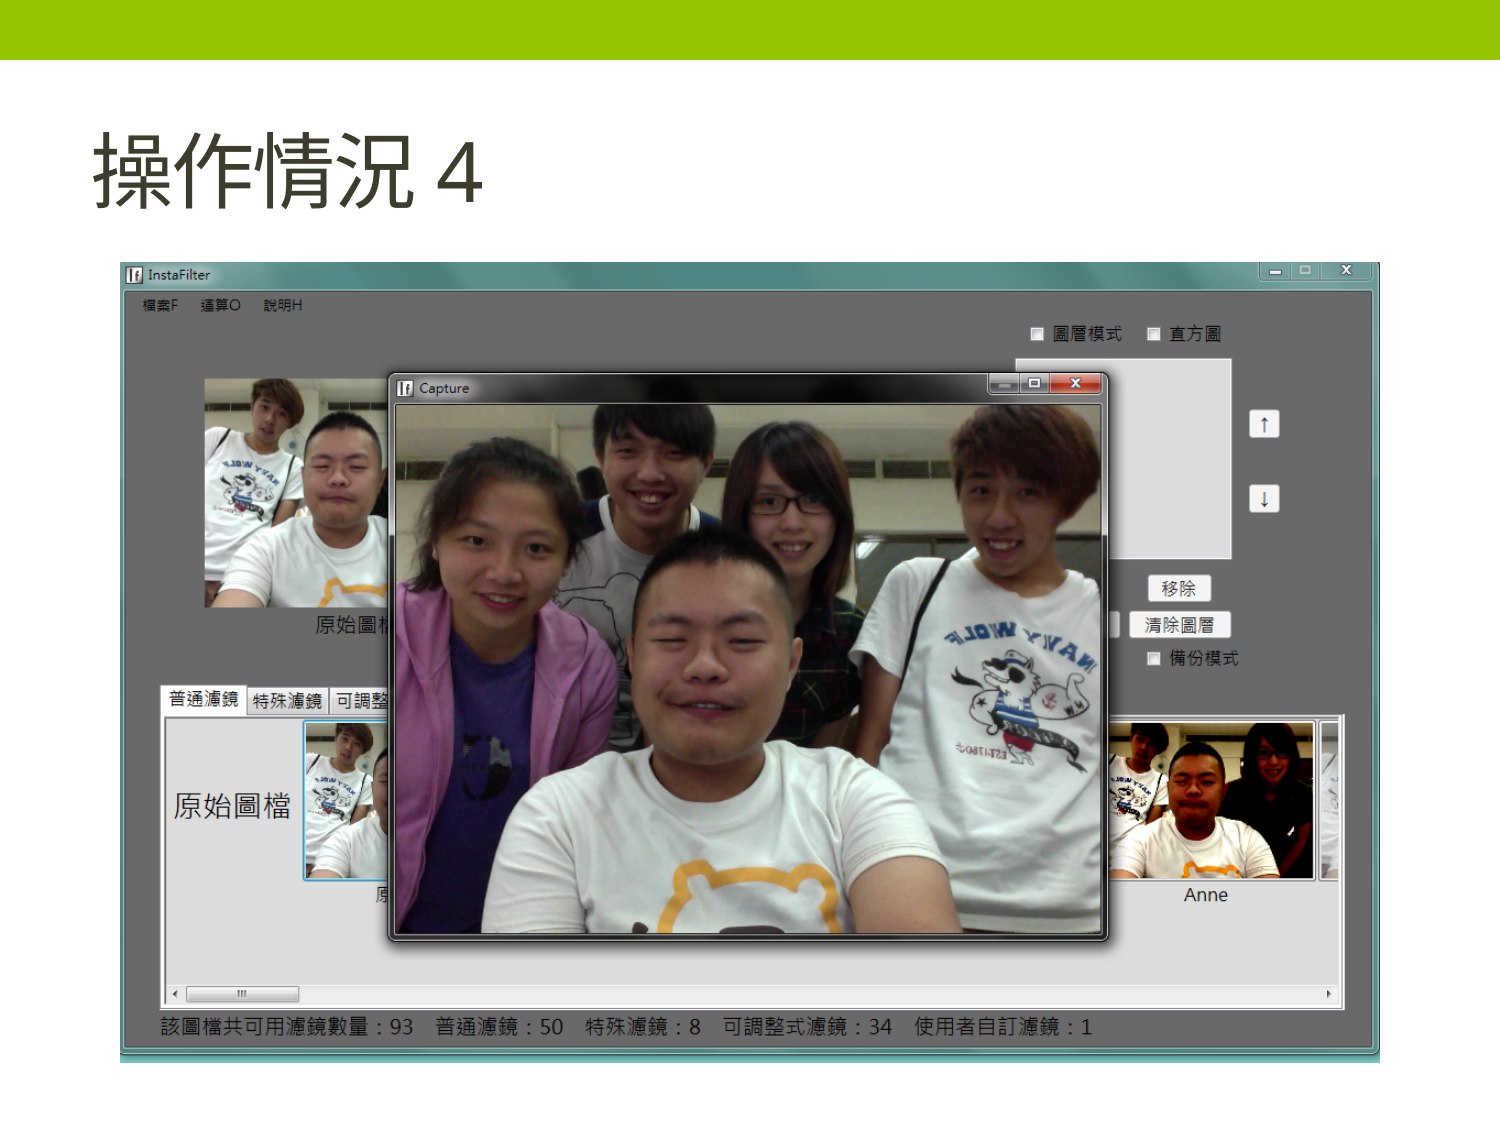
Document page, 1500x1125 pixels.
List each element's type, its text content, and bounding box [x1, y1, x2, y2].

title 操作情況4 [75, 87, 1425, 250]
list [120, 262, 1380, 1063]
